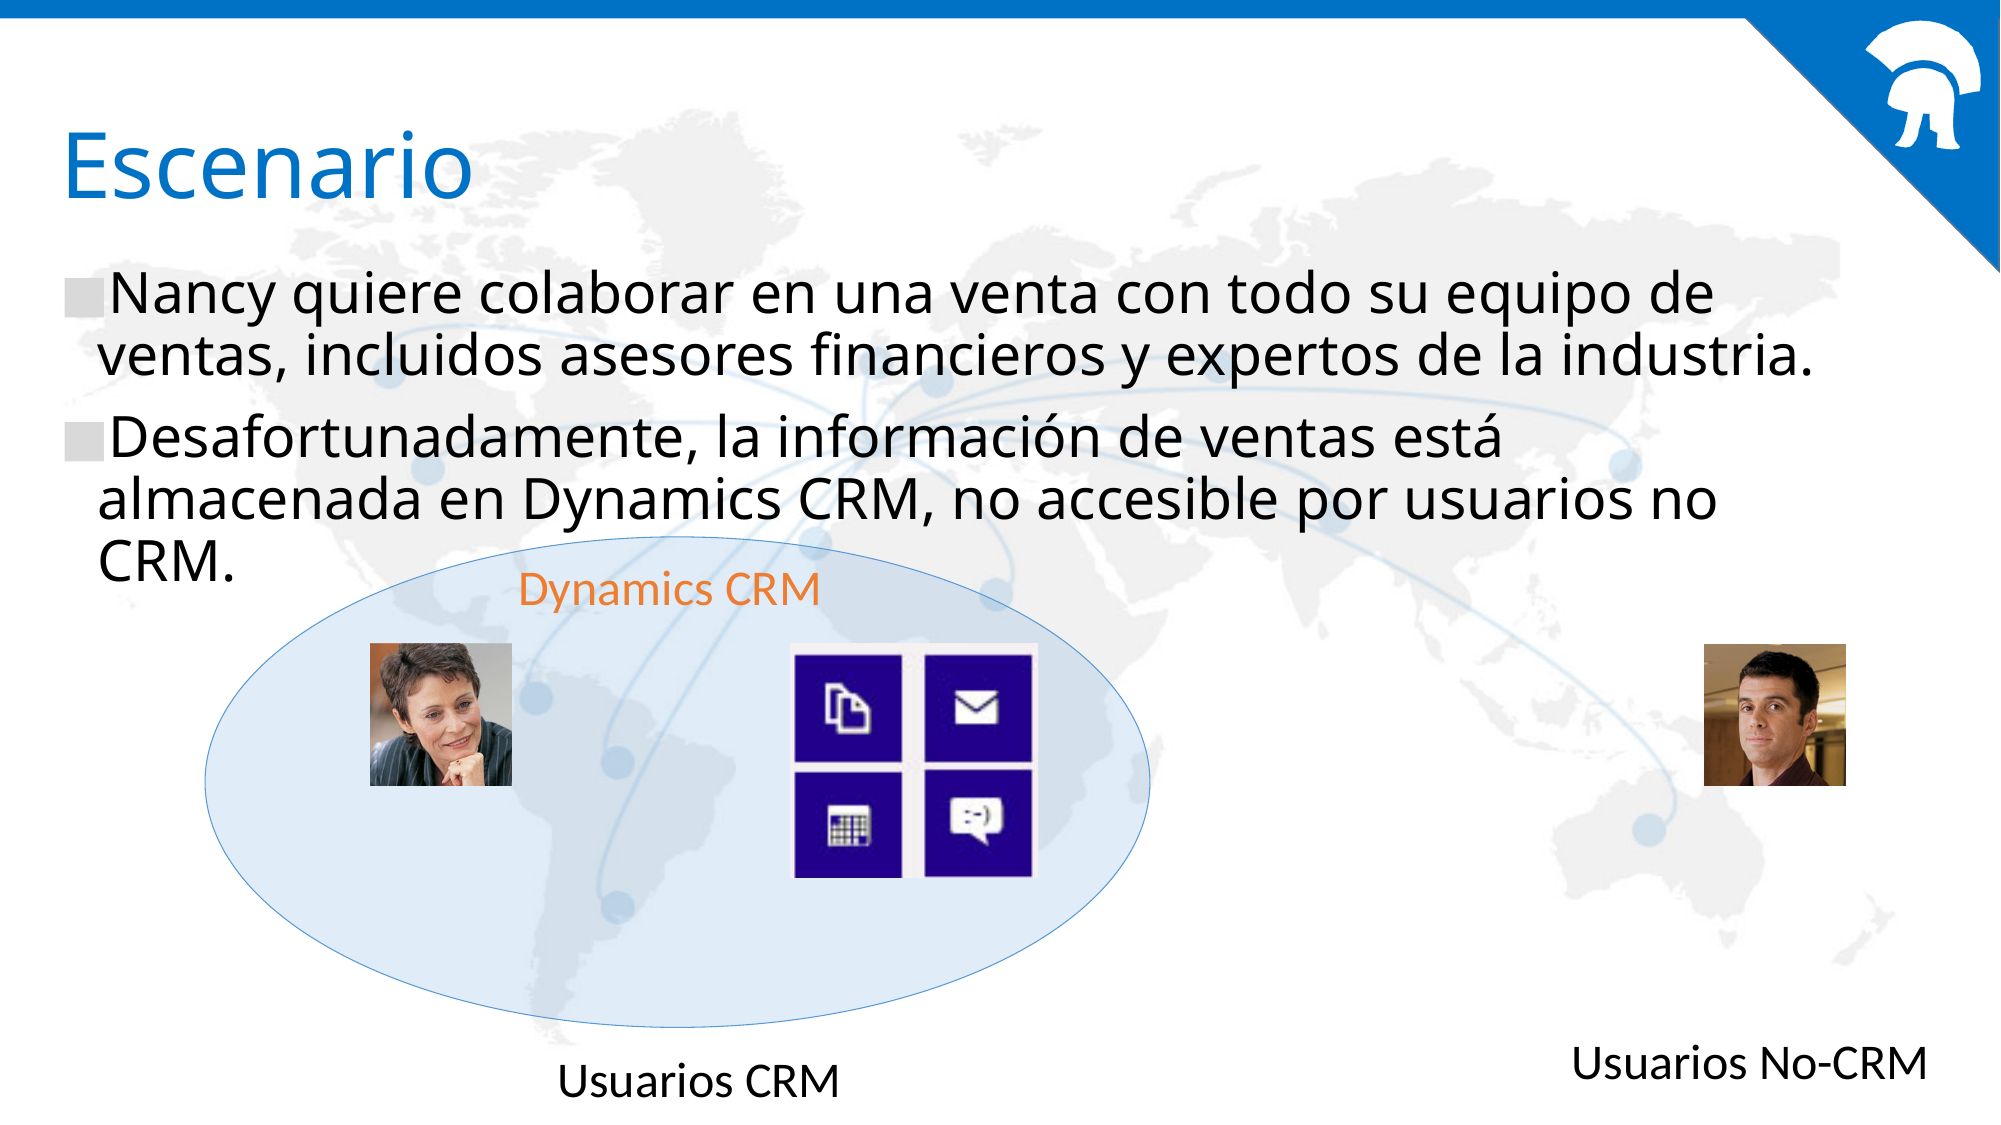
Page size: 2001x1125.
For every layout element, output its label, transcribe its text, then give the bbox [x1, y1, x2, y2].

text_box Dynamics CRM [488, 538, 853, 641]
picture [370, 643, 512, 786]
text_box Usuarios CRM [527, 1030, 873, 1125]
picture [1704, 644, 1846, 786]
picture [789, 643, 1039, 878]
title Escenario [45, 59, 1863, 256]
picture [0, 0, 2001, 1125]
text_box Usuarios No-CRM [1541, 1012, 1961, 1115]
list Nancy quiere colaborar en una venta con todo su equipo de ventas, incluidos asesores financieros y expertos de la industria. Desafortunadamente, la información de ventas está almacenada en Dynamics CRM, no accesible por usuarios no CRM. [45, 256, 1863, 971]
text_box [204, 553, 1151, 1028]
